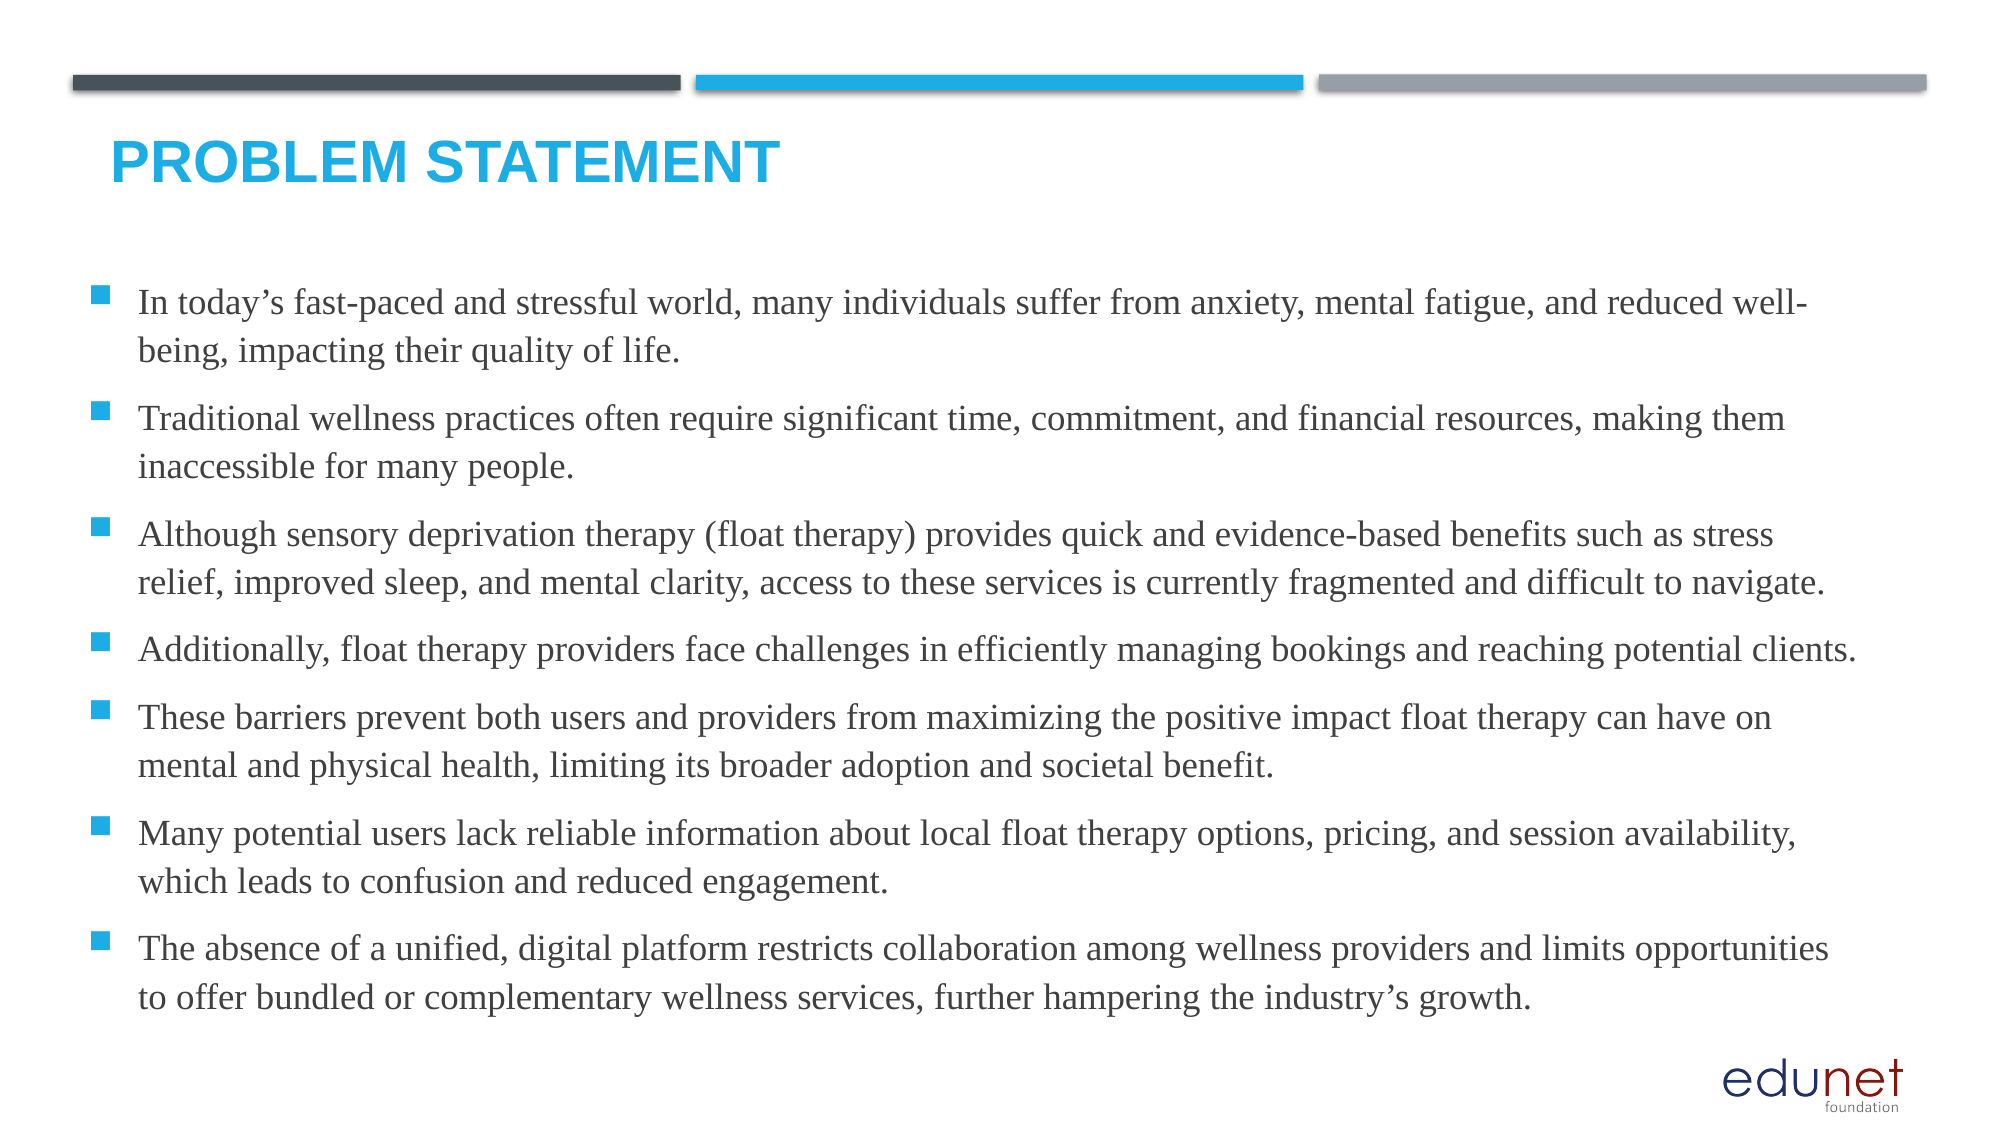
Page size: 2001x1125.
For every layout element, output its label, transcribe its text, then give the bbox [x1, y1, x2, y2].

picture [1719, 1056, 1905, 1116]
list In today’s fast-paced and stressful world, many individuals suffer from anxiety, mental fatigue, and reduced well-being, impacting their quality of life. Traditional wellness practices often require significant time, commitment, and financial resources, making them inaccessible for many people. Although sensory deprivation therapy (float therapy) provides quick and evidence-based benefits such as stress relief, improved sleep, and mental clarity, access to these services is currently fragmented and difficult to navigate. Additionally, float therapy providers face challenges in efficiently managing bookings and reaching potential clients. These barriers prevent both users and providers from maximizing the positive impact float therapy can have on mental and physical health, limiting its broader adoption and societal benefit. Many potential users lack reliable information about local float therapy options, pricing, and session availability, which leads to confusion and reduced engagement. The absence of a unified, digital platform restricts collaboration among wellness providers and limits opportunities to offer bundled or complementary wellness services, further hampering the industry’s growth. [72, 265, 1882, 1033]
title Problem Statement [95, 115, 1905, 203]
